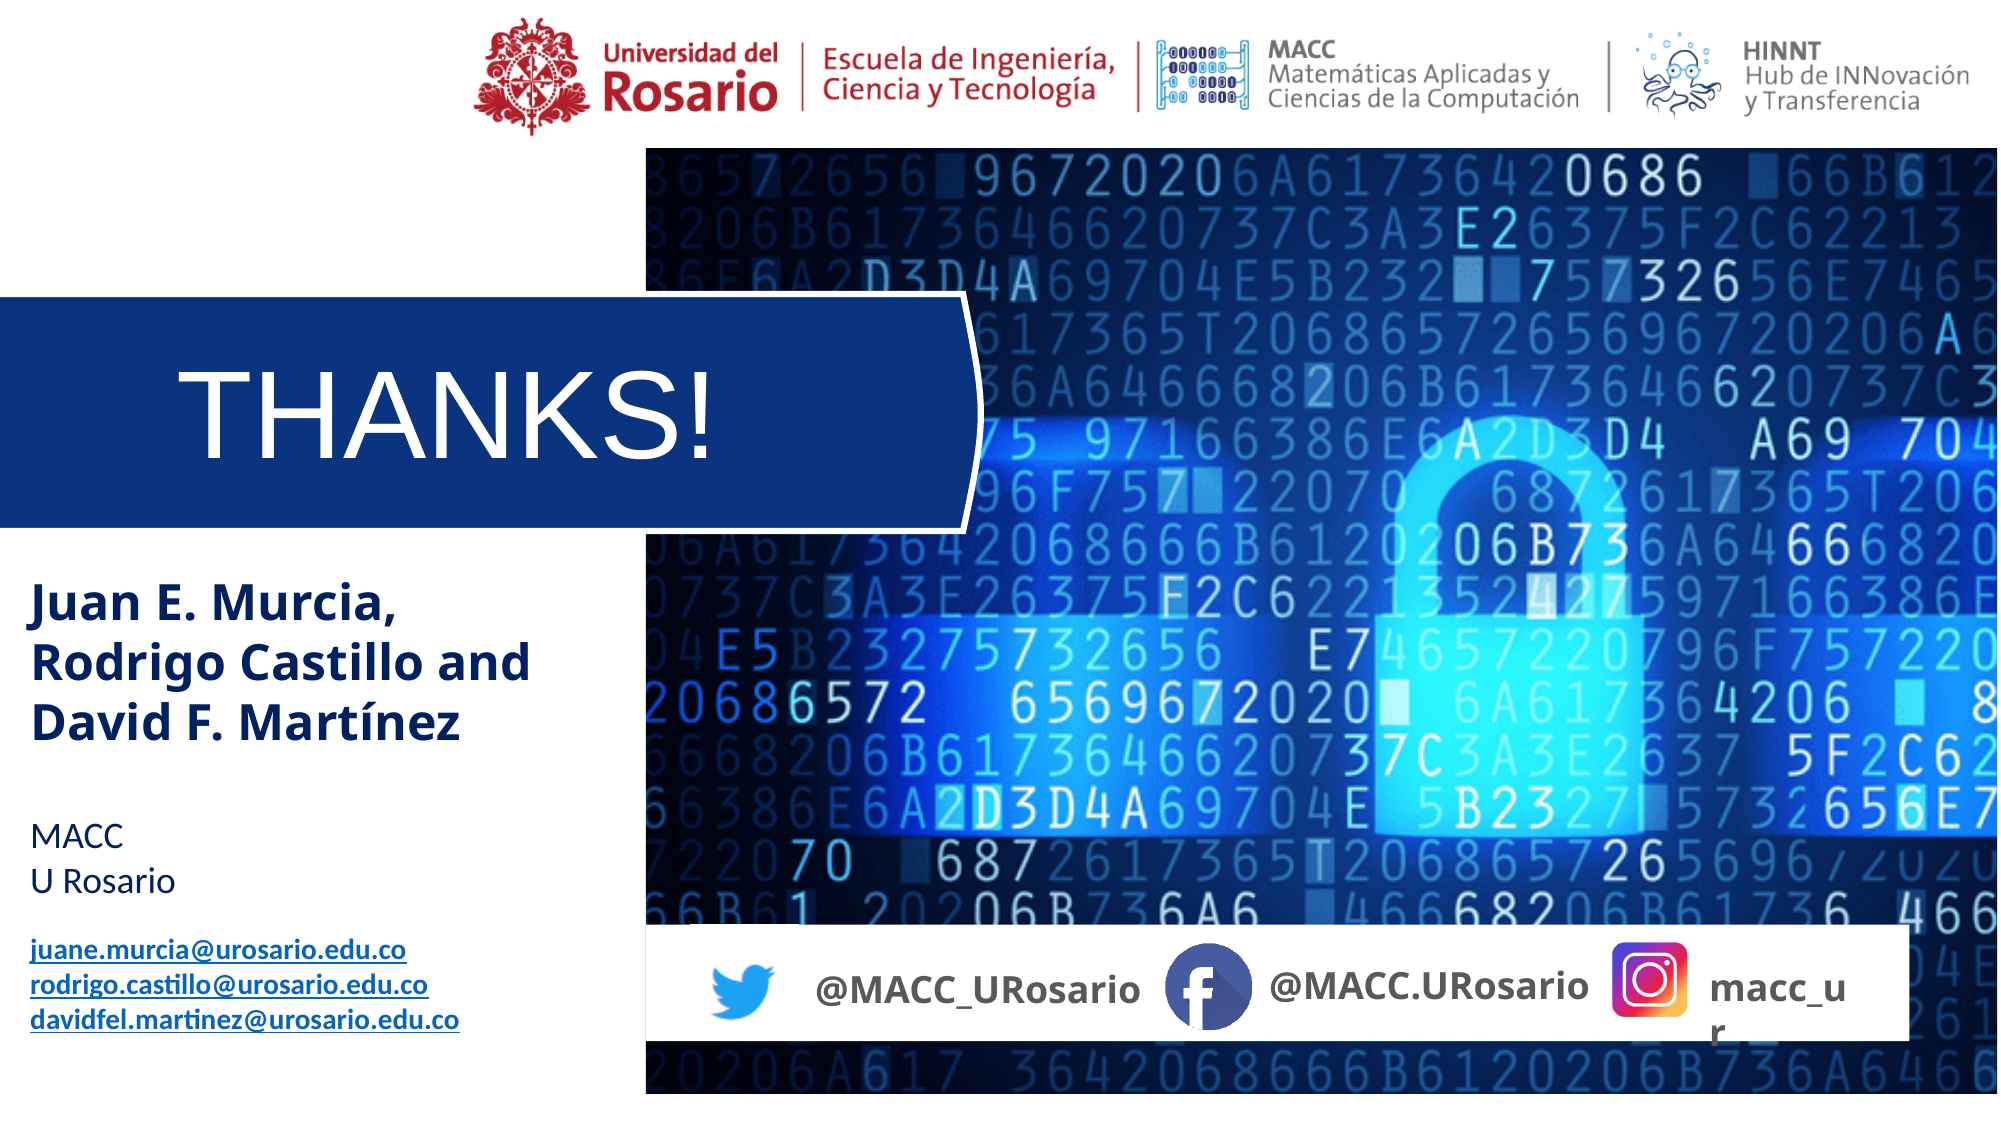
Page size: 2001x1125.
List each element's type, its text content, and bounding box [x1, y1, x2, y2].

text_box Juan E. Murcia, Rodrigo Castillo and David F. Martínez MACC U Rosario juane.murcia@urosario.edu.co rodrigo.castillo@urosario.edu.co davidfel.martinez@urosario.edu.co [15, 563, 640, 889]
text_box THANKS! [161, 326, 640, 494]
picture [447, 0, 1998, 1094]
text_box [689, 924, 1866, 1041]
text_box [0, 294, 640, 532]
